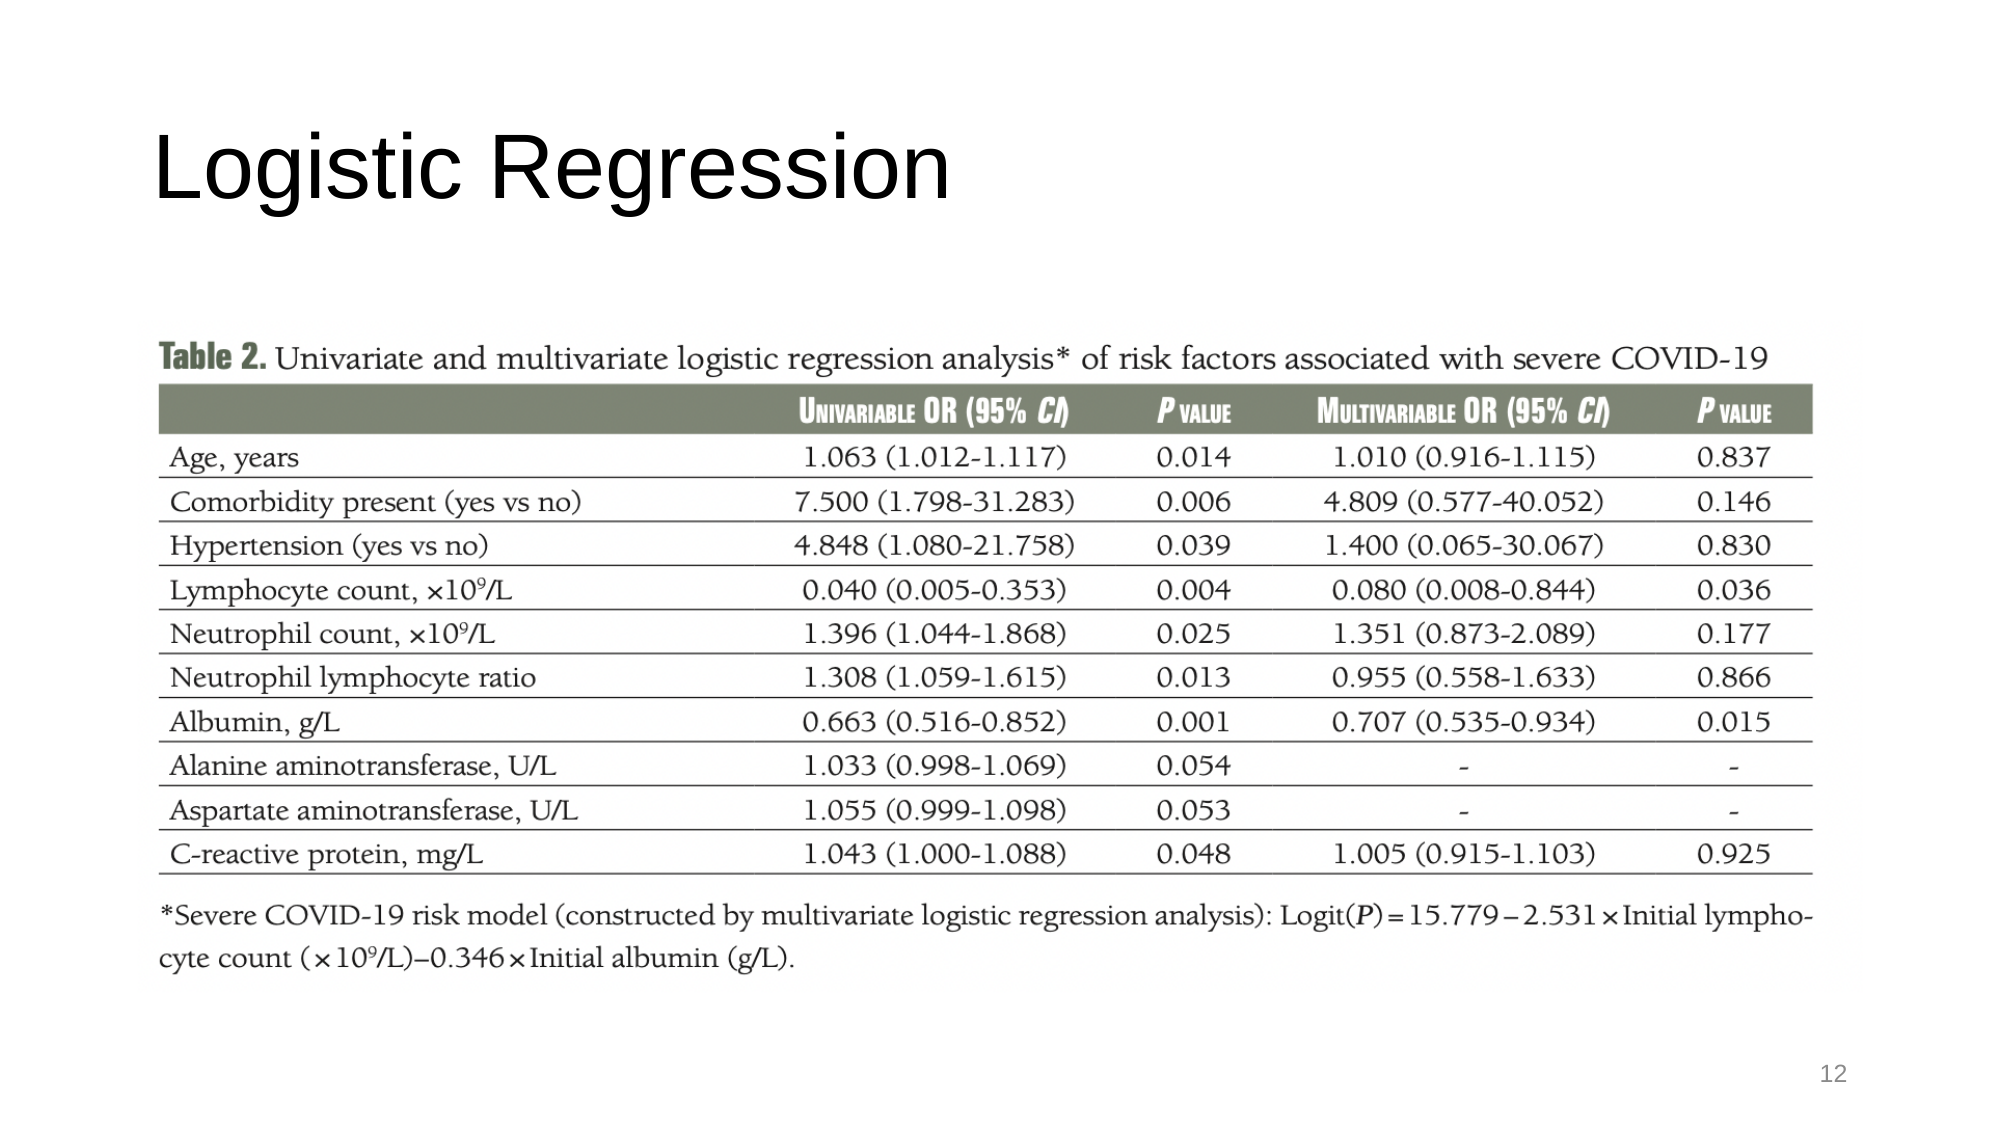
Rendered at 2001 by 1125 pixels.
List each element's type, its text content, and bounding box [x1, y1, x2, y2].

slide_number 12 [1412, 1042, 1863, 1103]
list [137, 320, 1863, 993]
title Logistic Regression [137, 59, 1863, 278]
